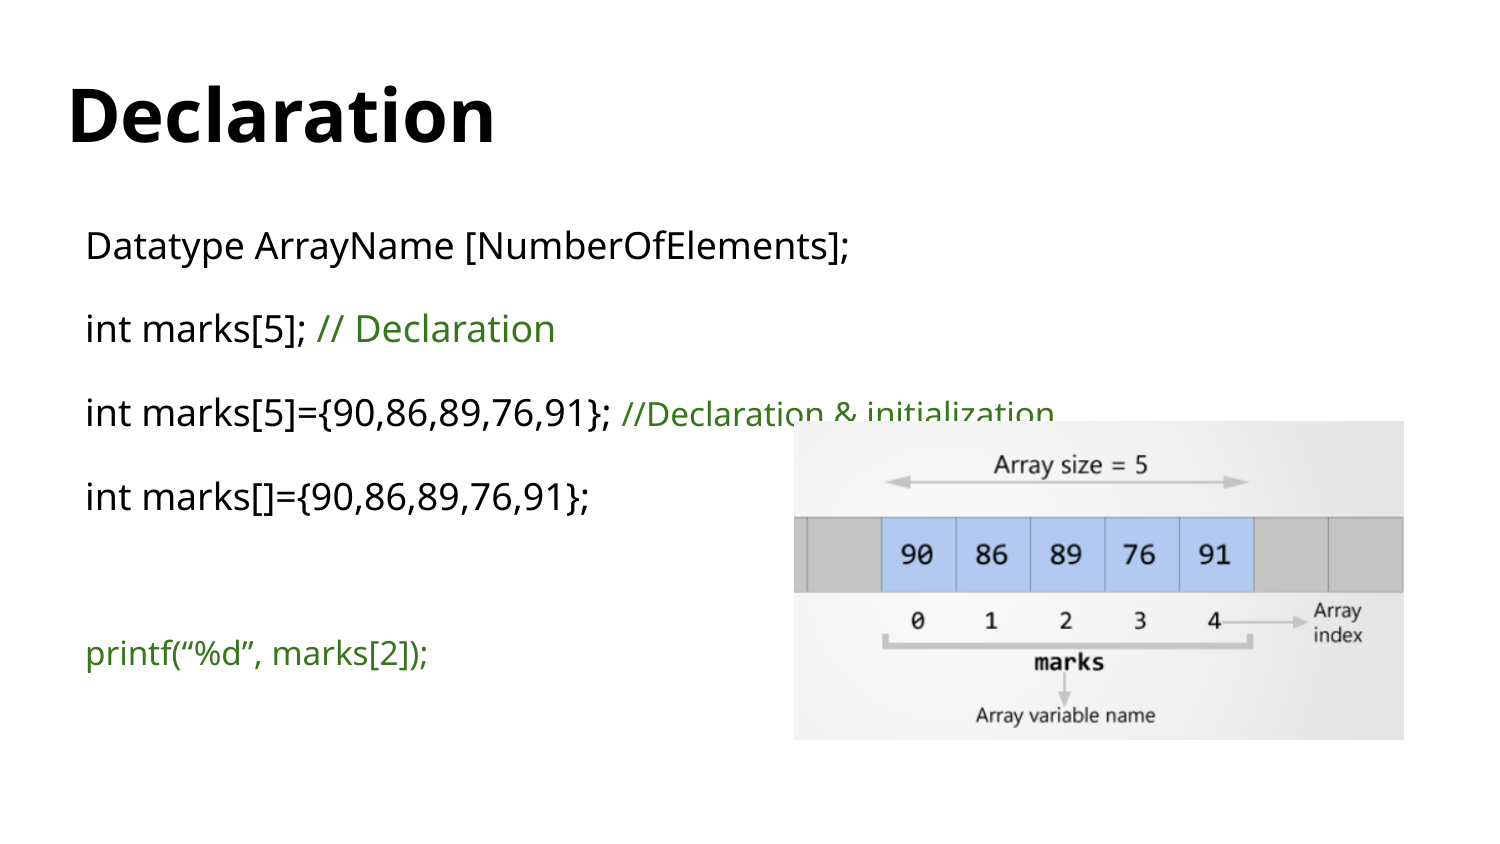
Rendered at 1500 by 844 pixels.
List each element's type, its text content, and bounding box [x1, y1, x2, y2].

title Declaration [51, 48, 1449, 180]
picture [793, 421, 1405, 741]
list Datatype ArrayName [NumberOfElements]; int marks[5]; // Declaration int marks[5]={90,86,89,76,91}; //Declaration & initialization int marks[]={90,86,89,76,91}; printf(“%d”, marks[2]); [70, 196, 1404, 745]
